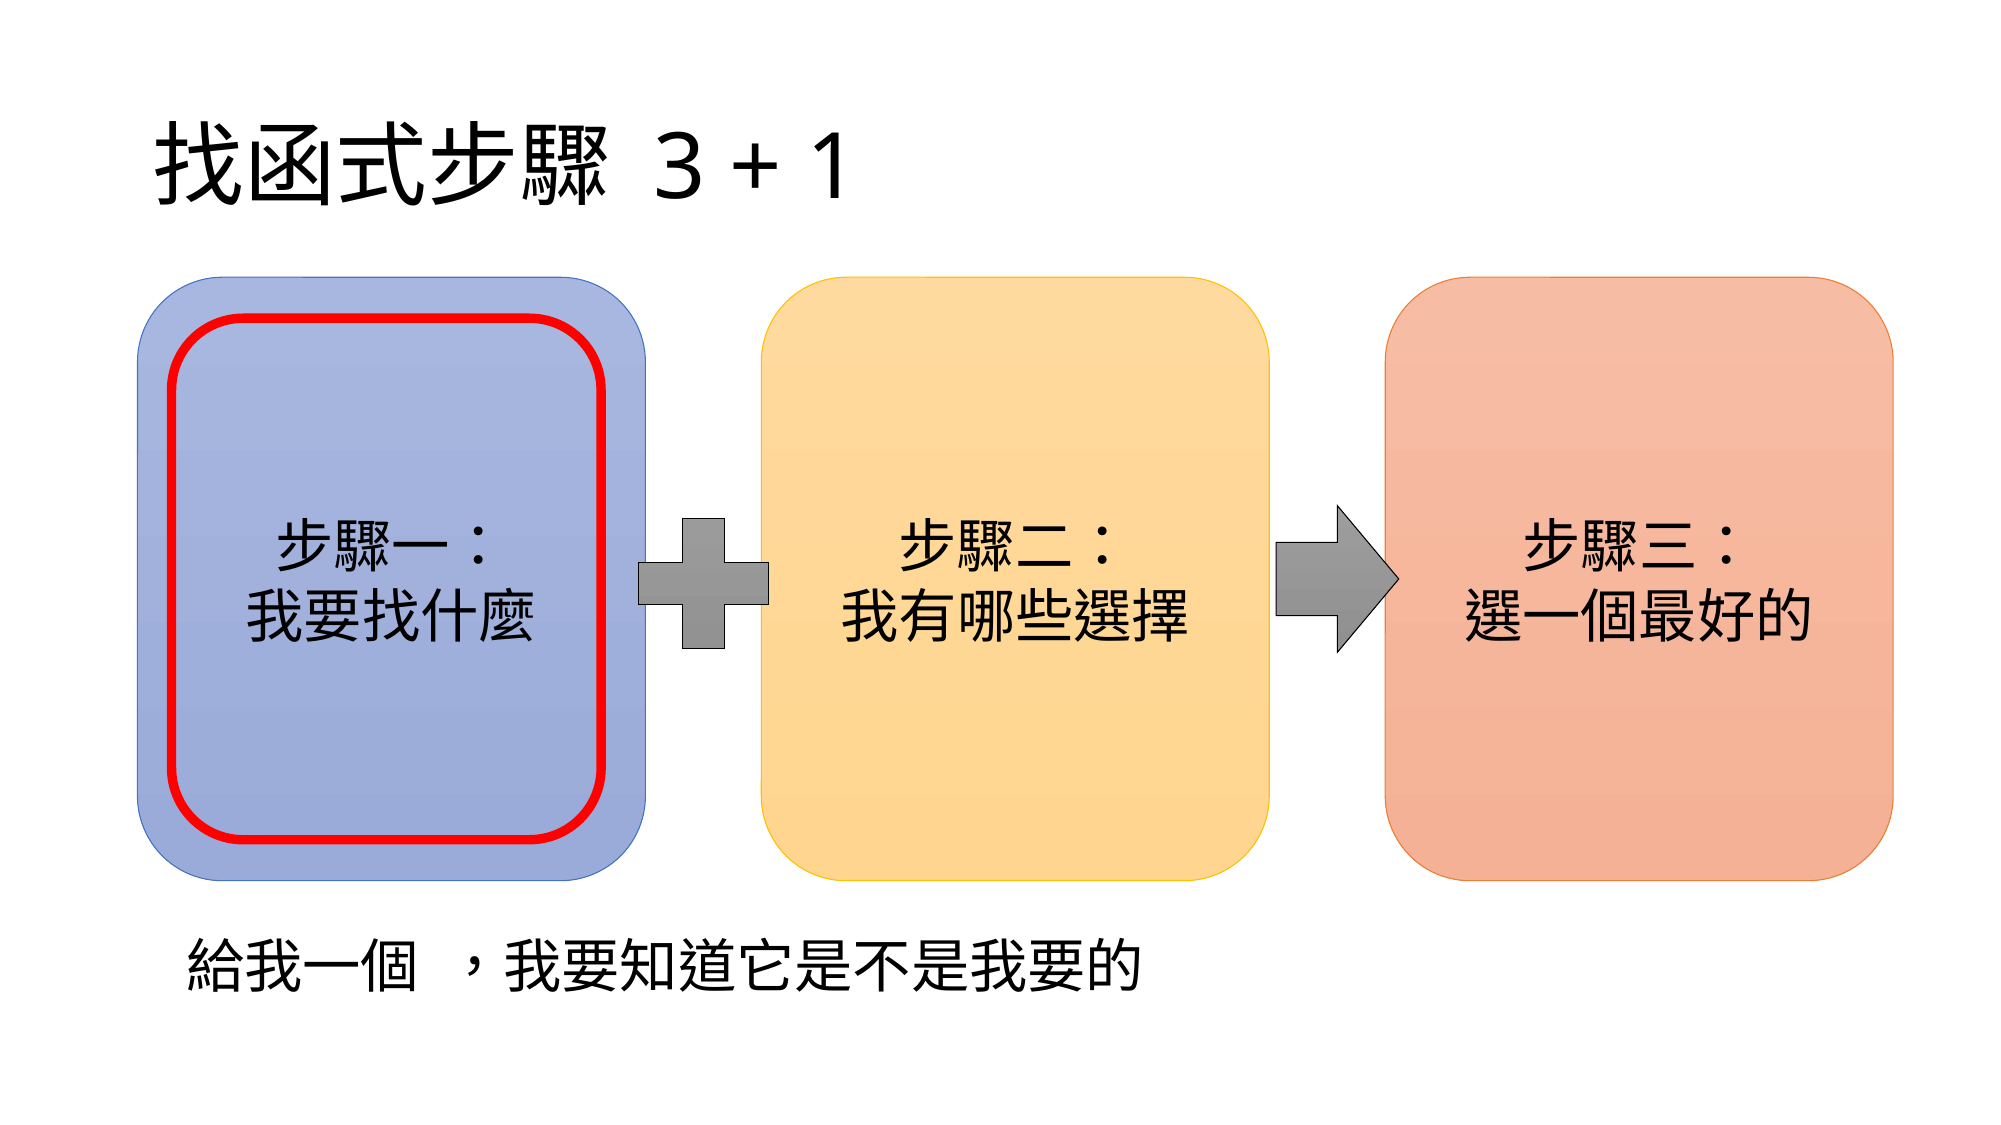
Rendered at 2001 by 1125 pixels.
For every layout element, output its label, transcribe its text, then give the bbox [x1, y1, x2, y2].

title 找函式步驟 3 + 1 [137, 59, 1863, 278]
text_box [1275, 504, 1400, 654]
text_box [170, 317, 603, 841]
text_box [638, 518, 769, 649]
text_box 步驟一： 我要找什麼 [136, 276, 646, 882]
text_box 步驟三： 選一個最好的 [1384, 276, 1894, 882]
text_box 步驟二： 我有哪些選擇 [760, 276, 1270, 882]
